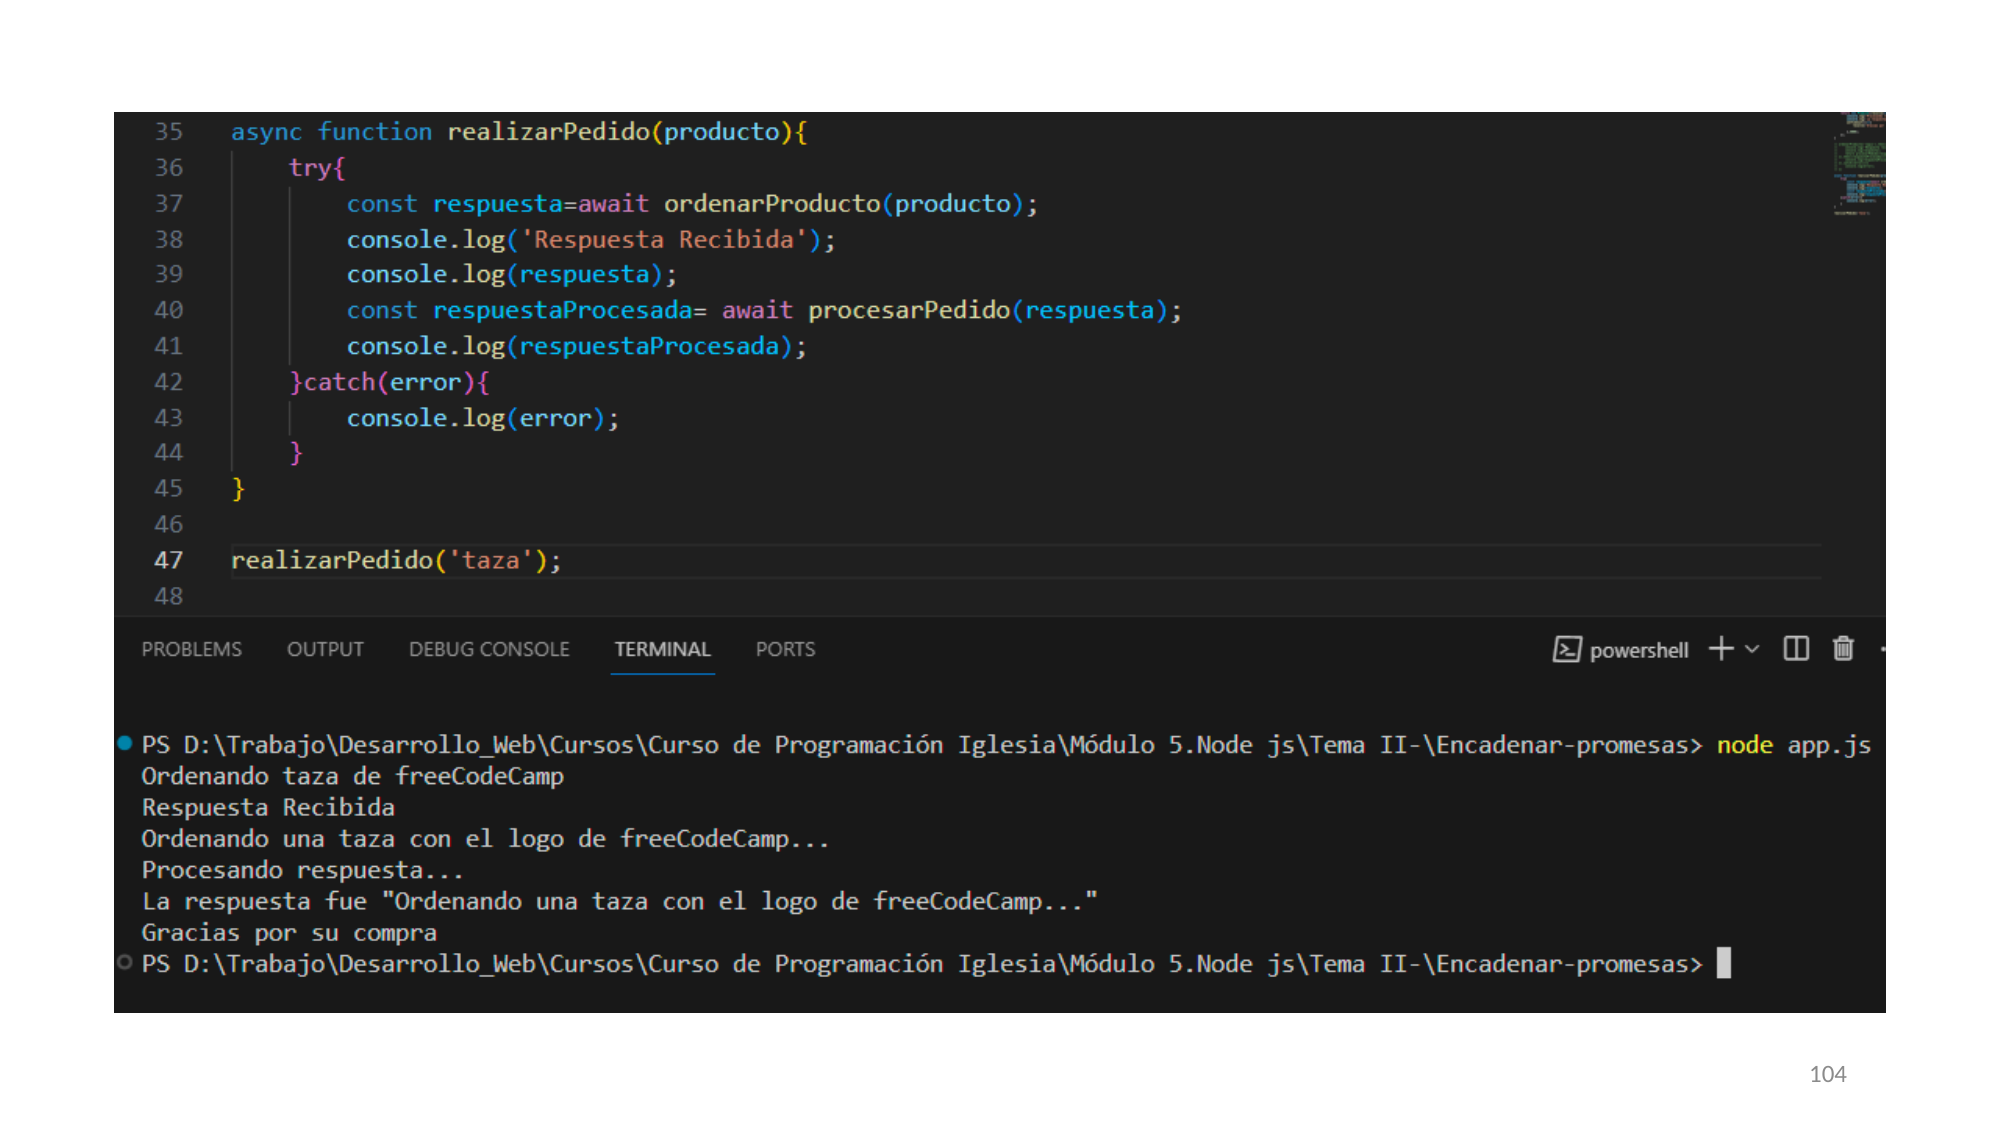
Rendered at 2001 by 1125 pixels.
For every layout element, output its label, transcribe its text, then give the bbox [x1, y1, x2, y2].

picture [113, 112, 1886, 1013]
slide_number 104 [1412, 1042, 1863, 1103]
